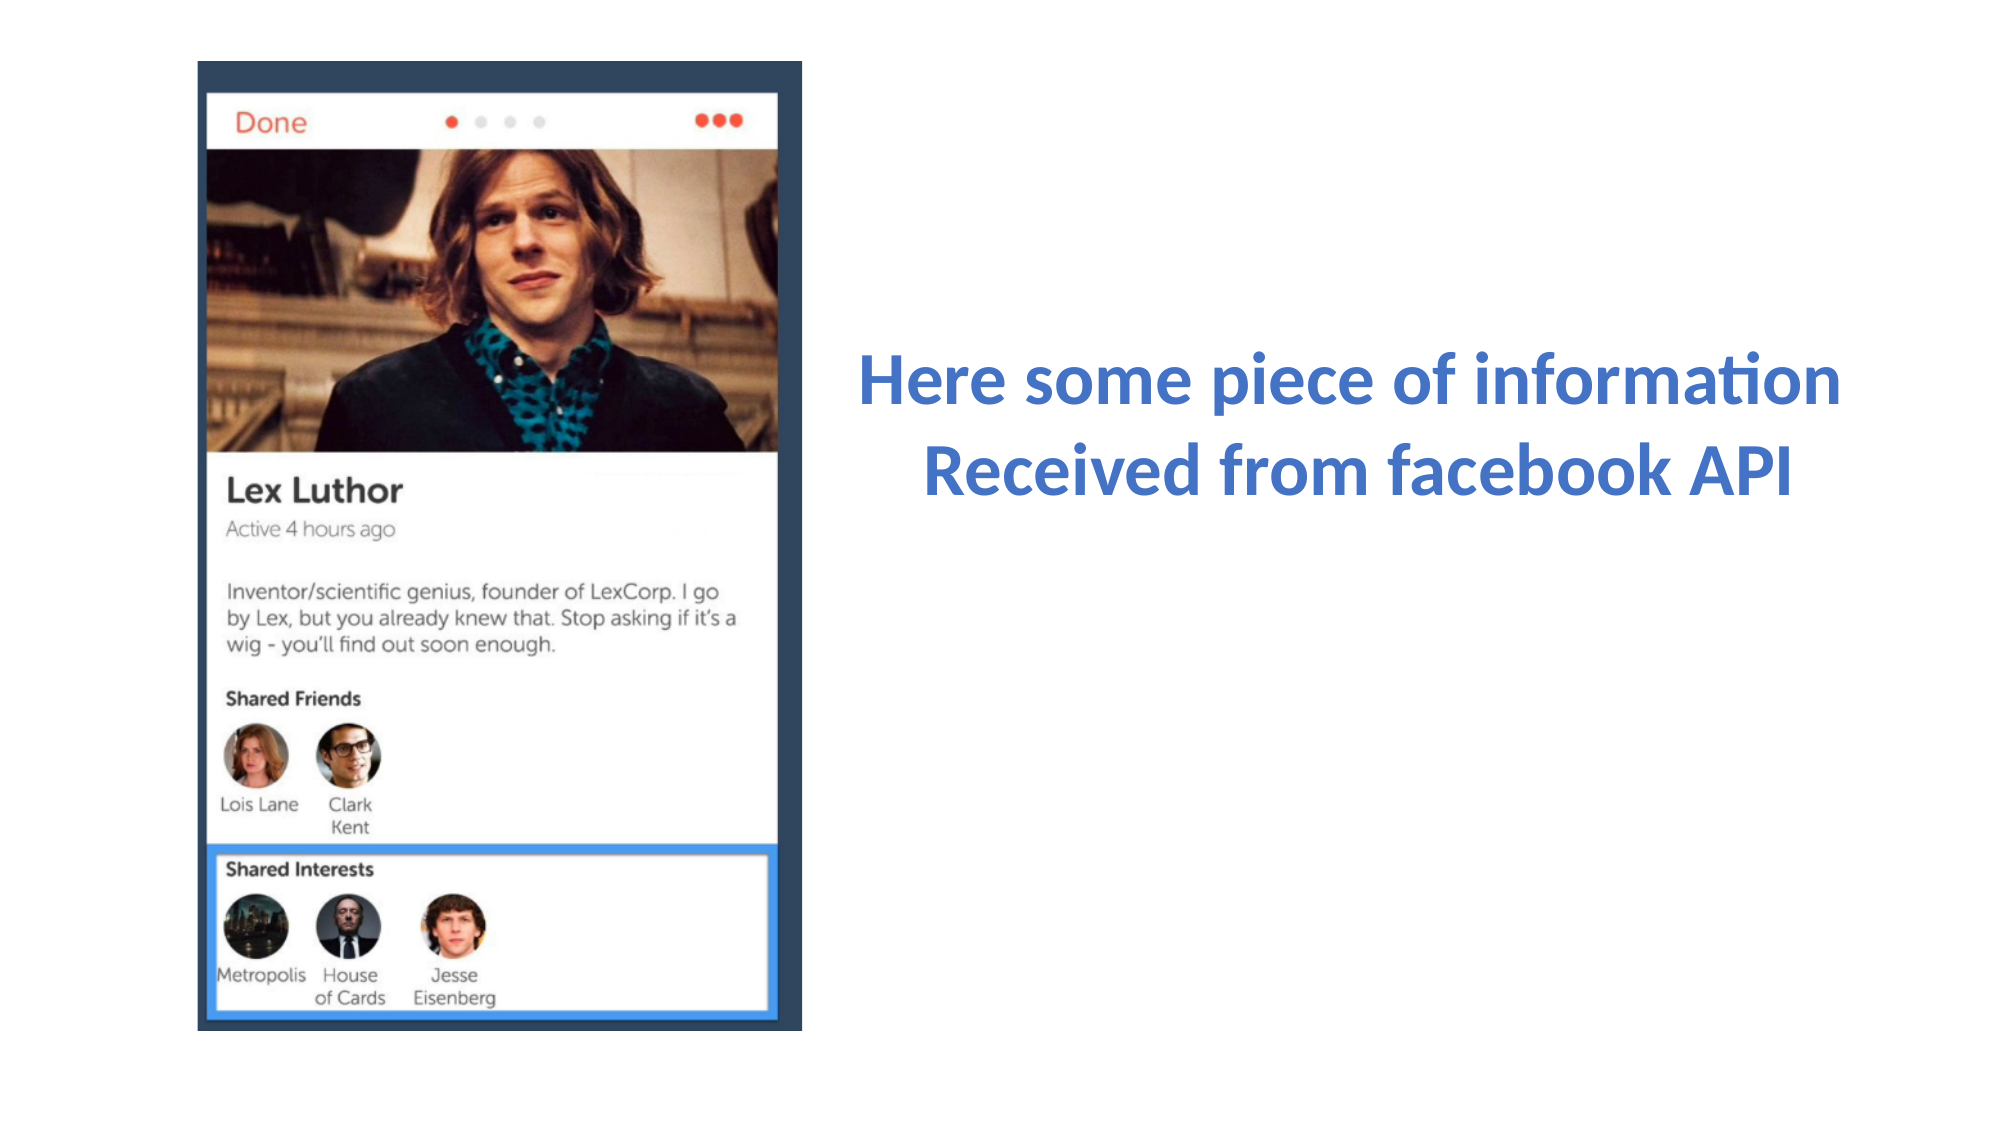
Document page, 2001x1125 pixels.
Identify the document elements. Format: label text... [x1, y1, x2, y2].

text_box Here some piece of information Received from facebook API [843, 322, 1876, 518]
picture [197, 61, 803, 1031]
